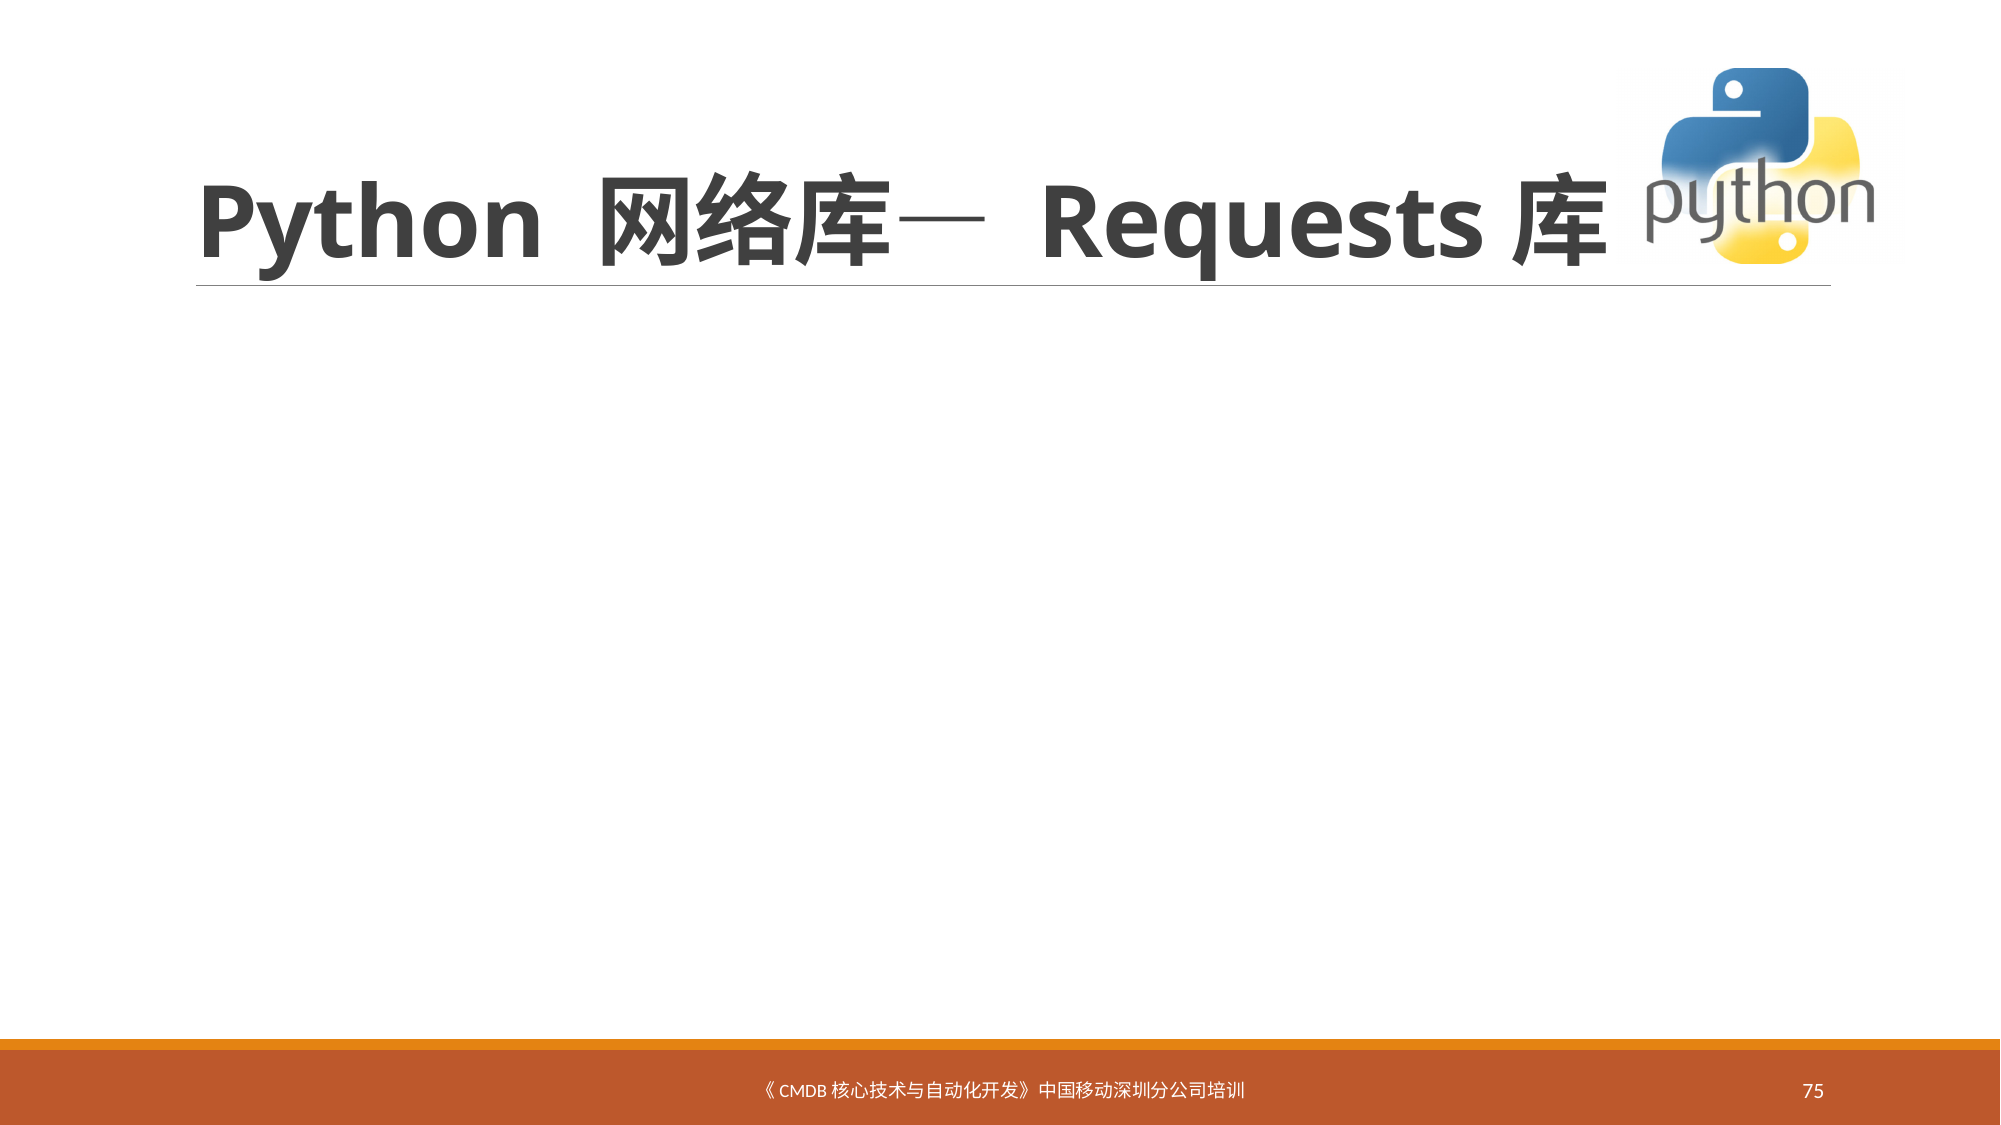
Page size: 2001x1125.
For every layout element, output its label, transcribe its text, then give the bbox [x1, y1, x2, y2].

slide_number 75 [1624, 1059, 1840, 1120]
title Python 网络库— Requests库 [180, 47, 1830, 285]
footer 《CMDB核心技术与自动化开发》中国移动深圳分公司培训 [604, 1059, 1396, 1120]
picture [1616, 68, 1906, 264]
